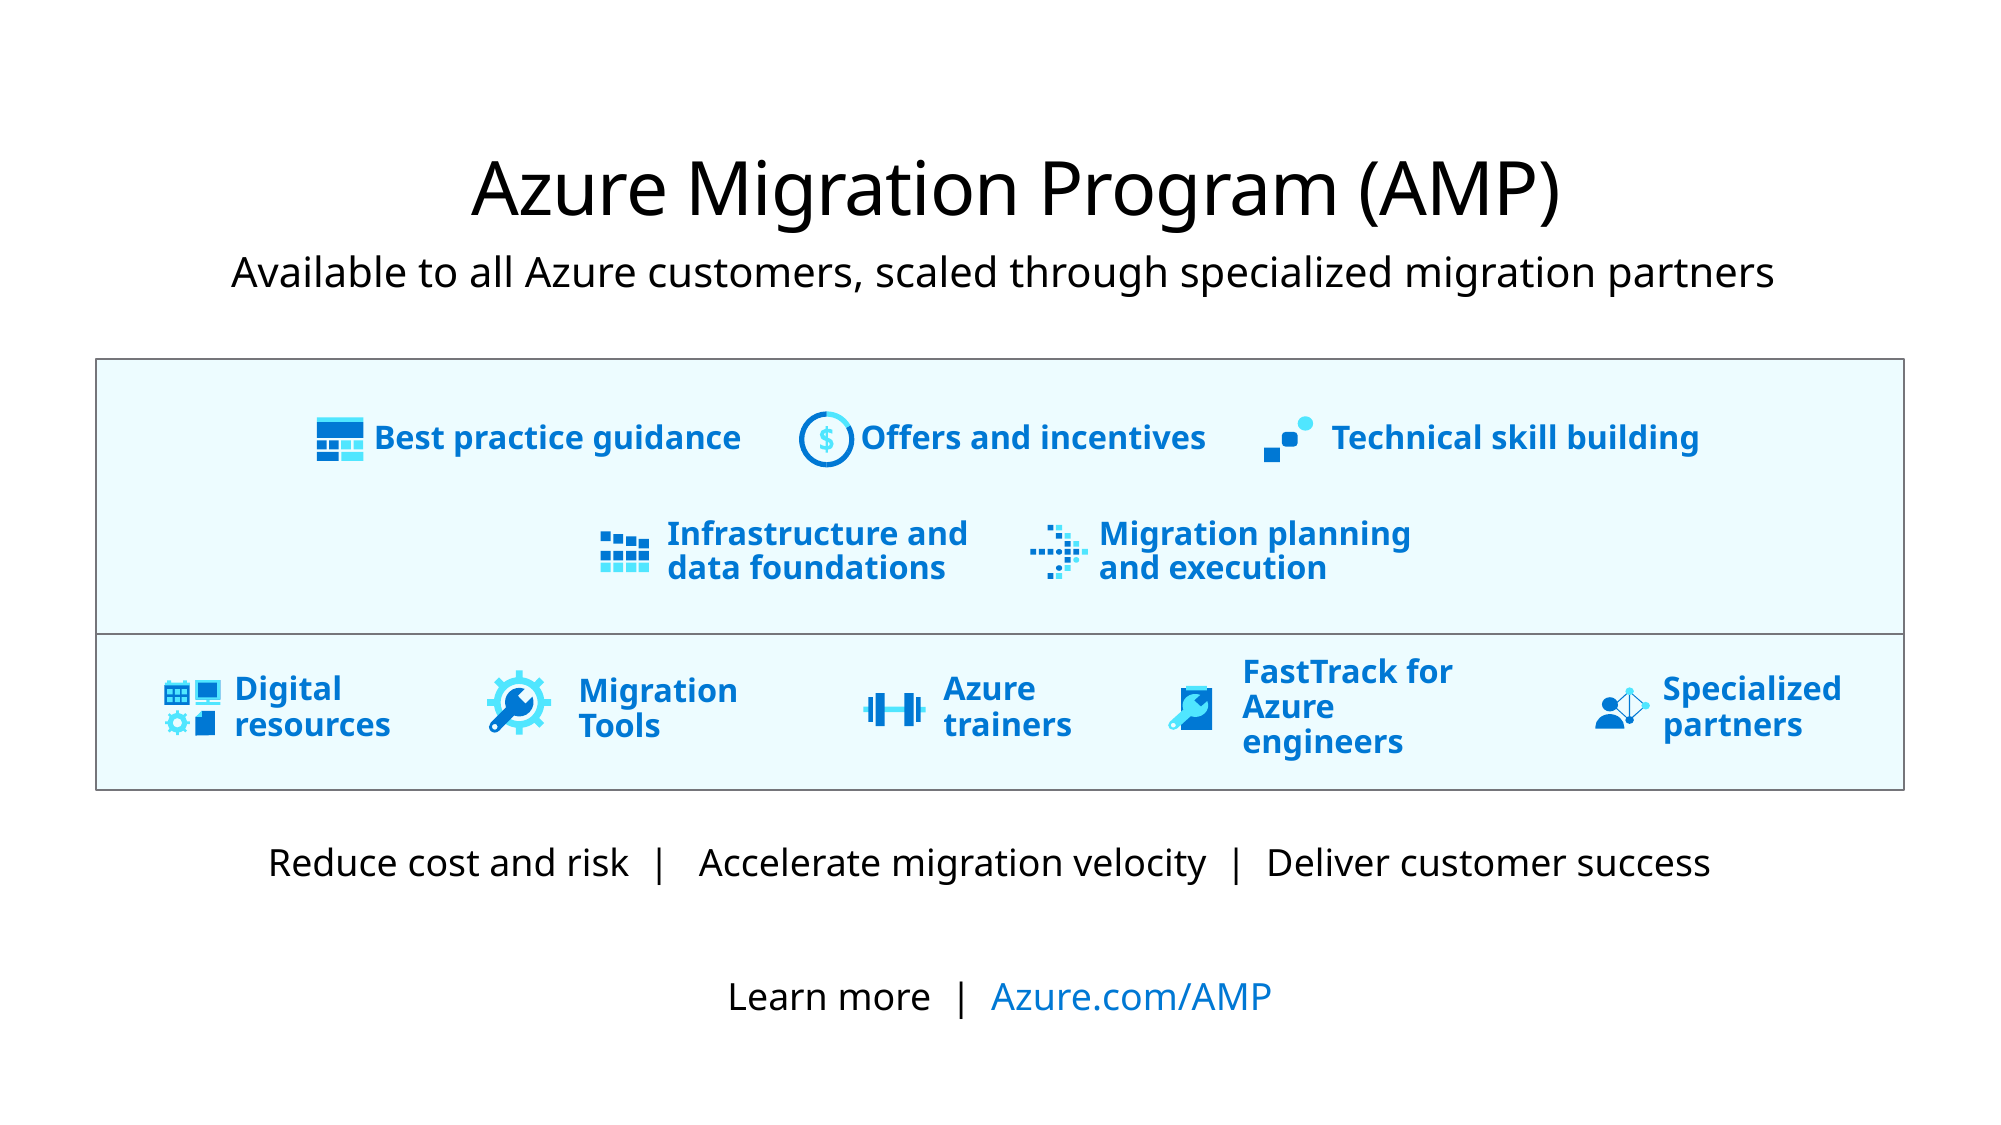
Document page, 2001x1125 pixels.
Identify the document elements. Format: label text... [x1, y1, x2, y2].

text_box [316, 410, 1685, 468]
text_box Learn more | Azure.com/AMP [541, 965, 1459, 1026]
text_box Available to all Azure customers, scaled through specialized migration partners [231, 246, 1776, 297]
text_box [1030, 515, 1400, 588]
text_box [164, 669, 1837, 746]
text_box Azure Migration Program (AMP) [211, 140, 1821, 231]
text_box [600, 515, 953, 588]
text_box [95, 358, 1905, 633]
text_box [95, 635, 1905, 790]
text_box Reduce cost and risk | Accelerate migration velocity | Deliver customer success [237, 823, 1763, 905]
